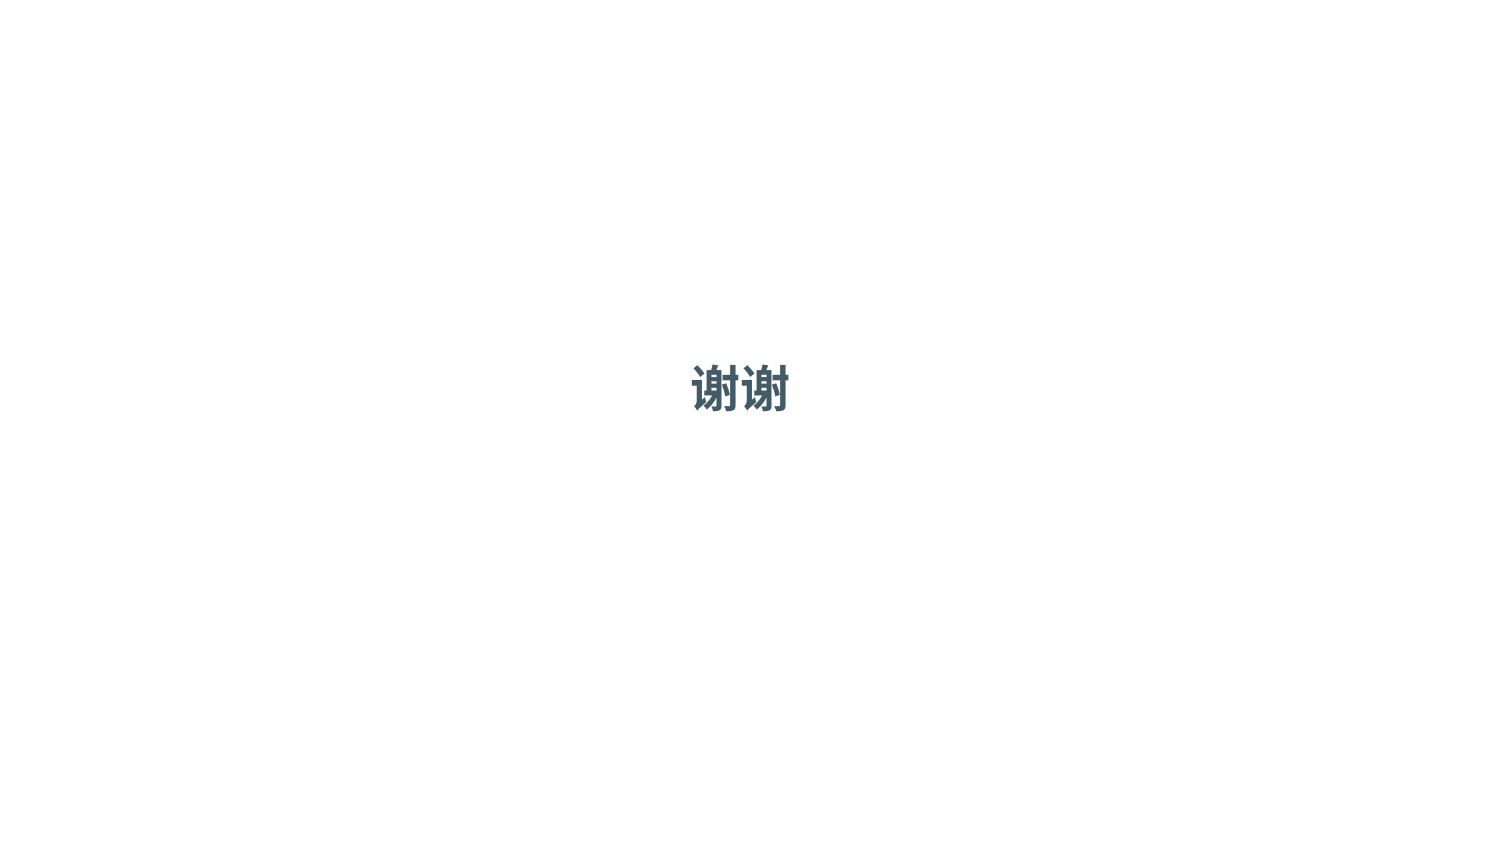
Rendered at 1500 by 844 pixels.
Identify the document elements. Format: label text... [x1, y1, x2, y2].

title 谢谢 [63, 351, 1417, 455]
